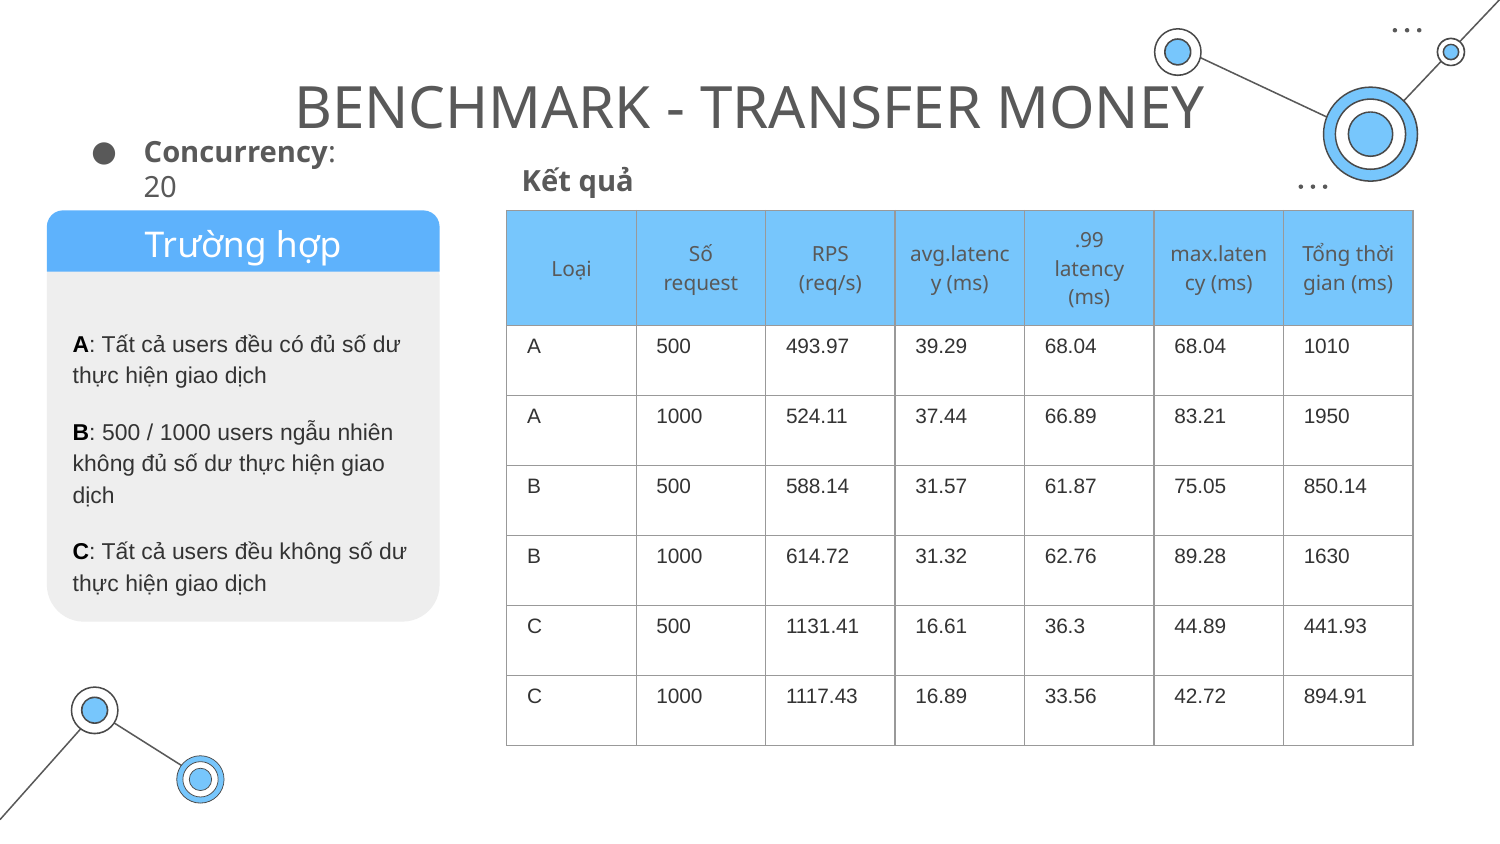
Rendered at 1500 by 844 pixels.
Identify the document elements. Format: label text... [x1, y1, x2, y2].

table_cell 36.3 [1025, 606, 1153, 675]
text_box Concurrency: 20 [53, 149, 368, 187]
table_cell 524.11 [766, 396, 894, 465]
table_header RPS (req/s) [766, 211, 894, 325]
table_header max.latency (ms) [1155, 211, 1283, 325]
table_cell 68.04 [1025, 326, 1153, 395]
table_cell 1000 [637, 396, 765, 465]
table_cell 62.76 [1025, 536, 1153, 605]
table_header Loại [507, 211, 636, 325]
table_cell C [507, 676, 636, 745]
table_cell 39.29 [896, 326, 1024, 395]
table_cell 16.89 [896, 676, 1024, 745]
table_header avg.latency (ms) [896, 211, 1024, 325]
table_cell 83.21 [1155, 396, 1283, 465]
table_cell B [507, 466, 636, 535]
table_cell 89.28 [1155, 536, 1283, 605]
table_cell 68.04 [1155, 326, 1283, 395]
title BENCHMARK - TRANSFER MONEY [118, 55, 1381, 150]
table_cell 61.87 [1025, 466, 1153, 535]
table_cell C [507, 606, 636, 675]
table_cell 441.93 [1284, 606, 1412, 675]
table_cell A [507, 396, 636, 465]
table_cell 614.72 [766, 536, 894, 605]
table_cell B [507, 536, 636, 605]
table_cell 66.89 [1025, 396, 1153, 465]
table_cell 16.61 [896, 606, 1024, 675]
table_cell 1000 [637, 676, 765, 745]
table_cell 493.97 [766, 326, 894, 395]
table_cell 1117.43 [766, 676, 894, 745]
table_cell 42.72 [1155, 676, 1283, 745]
table_cell 588.14 [766, 466, 894, 535]
table_cell 31.57 [896, 466, 1024, 535]
table_cell 1131.41 [766, 606, 894, 675]
table_cell 500 [637, 326, 765, 395]
table_header .99 latency (ms) [1025, 211, 1153, 325]
table_cell 850.14 [1284, 466, 1412, 535]
table_cell 33.56 [1025, 676, 1153, 745]
table_cell 500 [637, 466, 765, 535]
table_cell 1010 [1284, 326, 1412, 395]
table_cell 1630 [1284, 536, 1412, 605]
text_box Kết quả [506, 161, 700, 199]
text_box Trường hợp [46, 210, 440, 272]
table_cell 75.05 [1155, 466, 1283, 535]
table_cell A [507, 326, 636, 395]
table_header Số request [637, 211, 765, 325]
table_header Tổng thời gian (ms) [1284, 211, 1412, 325]
table_cell 31.32 [896, 536, 1024, 605]
text_box A: Tất cả users đều có đủ số dư thực hiện giao dịch B: 500 / 1000 users ngẫu nhiên không đủ số dư thực hiện giao dịch C: Tất cả users đều không số dư thực hiện giao dịch [46, 272, 440, 622]
table_cell 1000 [637, 536, 765, 605]
table_cell 894.91 [1284, 676, 1412, 745]
table_cell 44.89 [1155, 606, 1283, 675]
table_cell 1950 [1284, 396, 1412, 465]
table_cell 500 [637, 606, 765, 675]
table_cell 37.44 [896, 396, 1024, 465]
